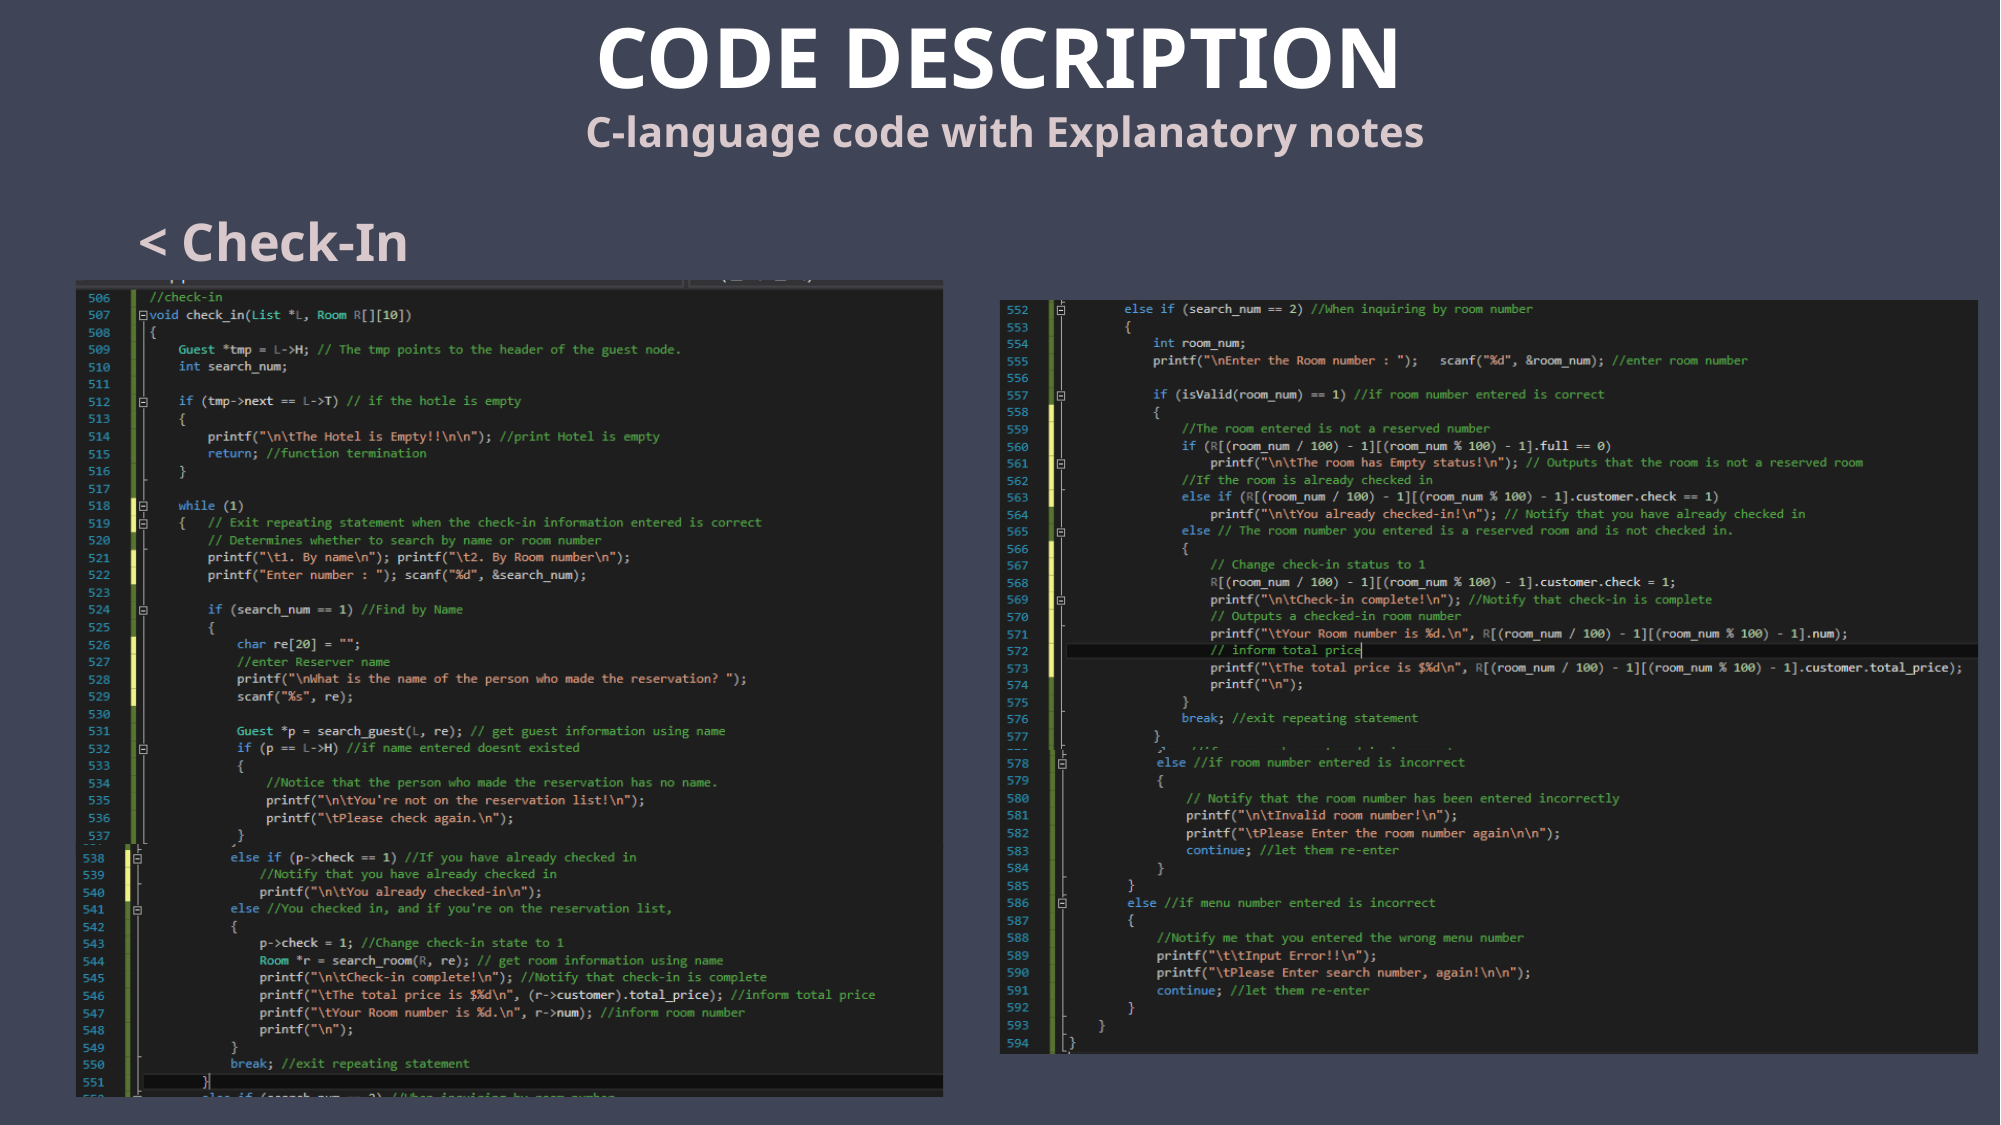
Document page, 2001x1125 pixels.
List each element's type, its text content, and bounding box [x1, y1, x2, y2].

picture [75, 280, 944, 1097]
text_box CODE DESCRIPTION C-language code with Explanatory notes [547, 0, 1453, 163]
text_box < Check-In Function > [27, 201, 522, 342]
picture [999, 300, 1979, 1054]
